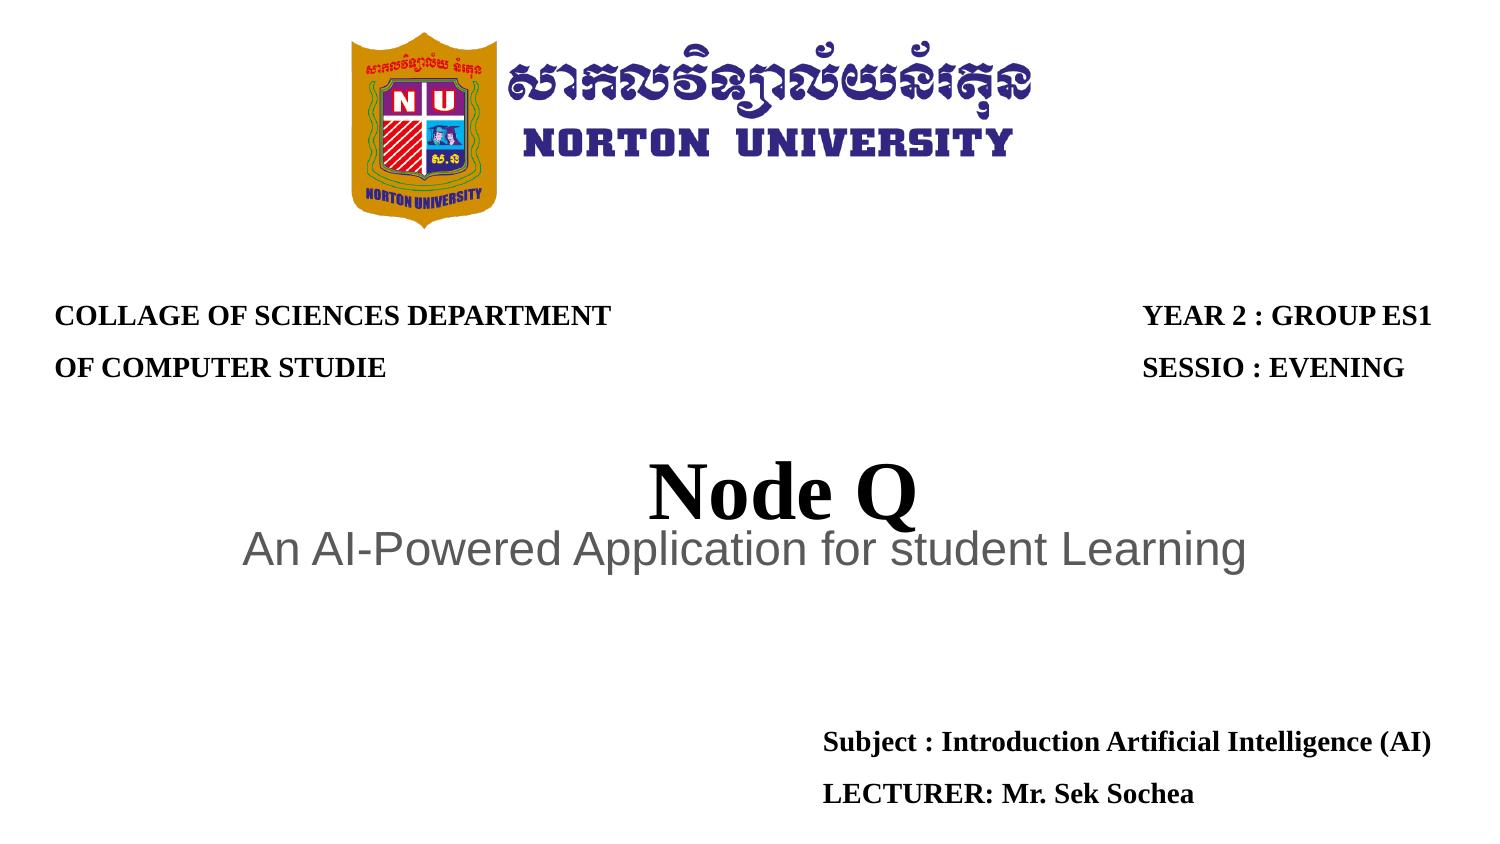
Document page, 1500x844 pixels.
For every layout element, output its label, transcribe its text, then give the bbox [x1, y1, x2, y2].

text_box Subject : Introduction Artificial Intelligence (AI) LECTURER: Mr. Sek Sochea [800, 689, 1456, 825]
text_box Node Q [633, 371, 962, 502]
picture [339, 17, 1048, 243]
text_box YEAR 2 : GROUP ES1 SESSIO : EVENING [1127, 263, 1456, 399]
text_box COLLAGE OF SCIENCES DEPARTMENT OF COMPUTER STUDIE [39, 263, 634, 399]
text_box An AI-Powered Application for student Learning [227, 502, 1273, 591]
